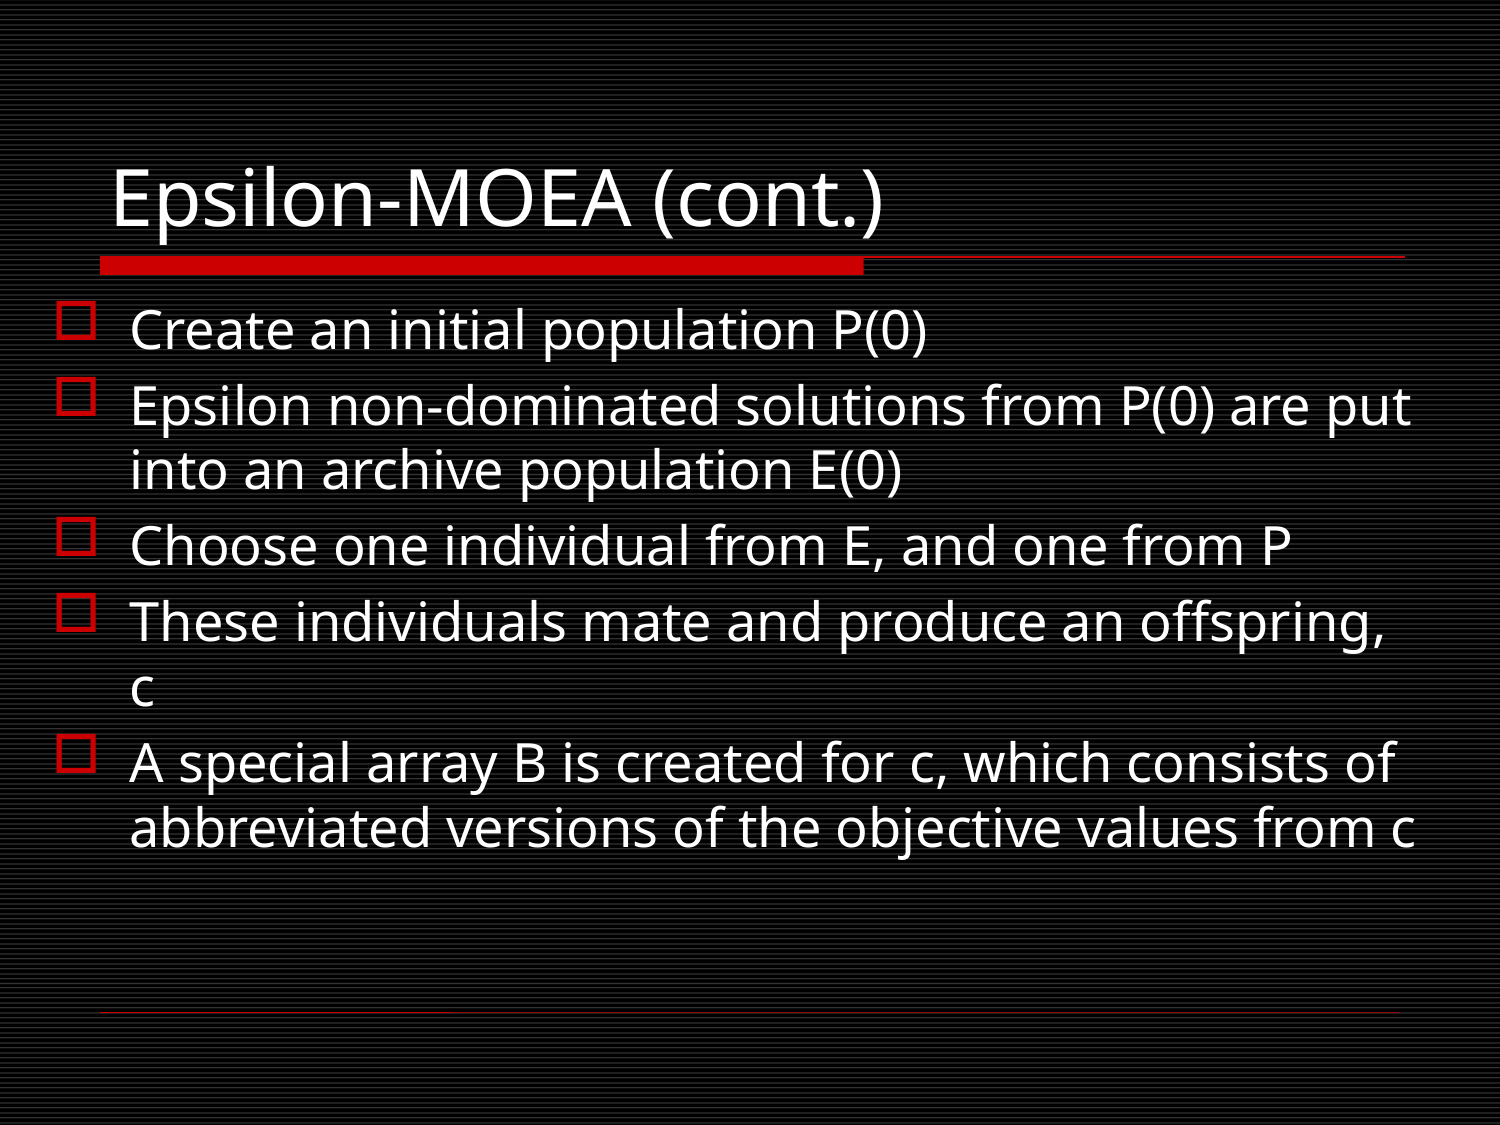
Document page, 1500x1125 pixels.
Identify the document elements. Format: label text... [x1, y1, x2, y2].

list Create an initial population P(0) Epsilon non-dominated solutions from P(0) are put into an archive population E(0) Choose one individual from E, and one from P These individuals mate and produce an offspring, c A special array B is created for c, which consists of abbreviated versions of the objective values from c [37, 287, 1438, 988]
title Epsilon-MOEA (cont.) [94, 50, 1407, 250]
picture [0, 0, 1500, 1125]
